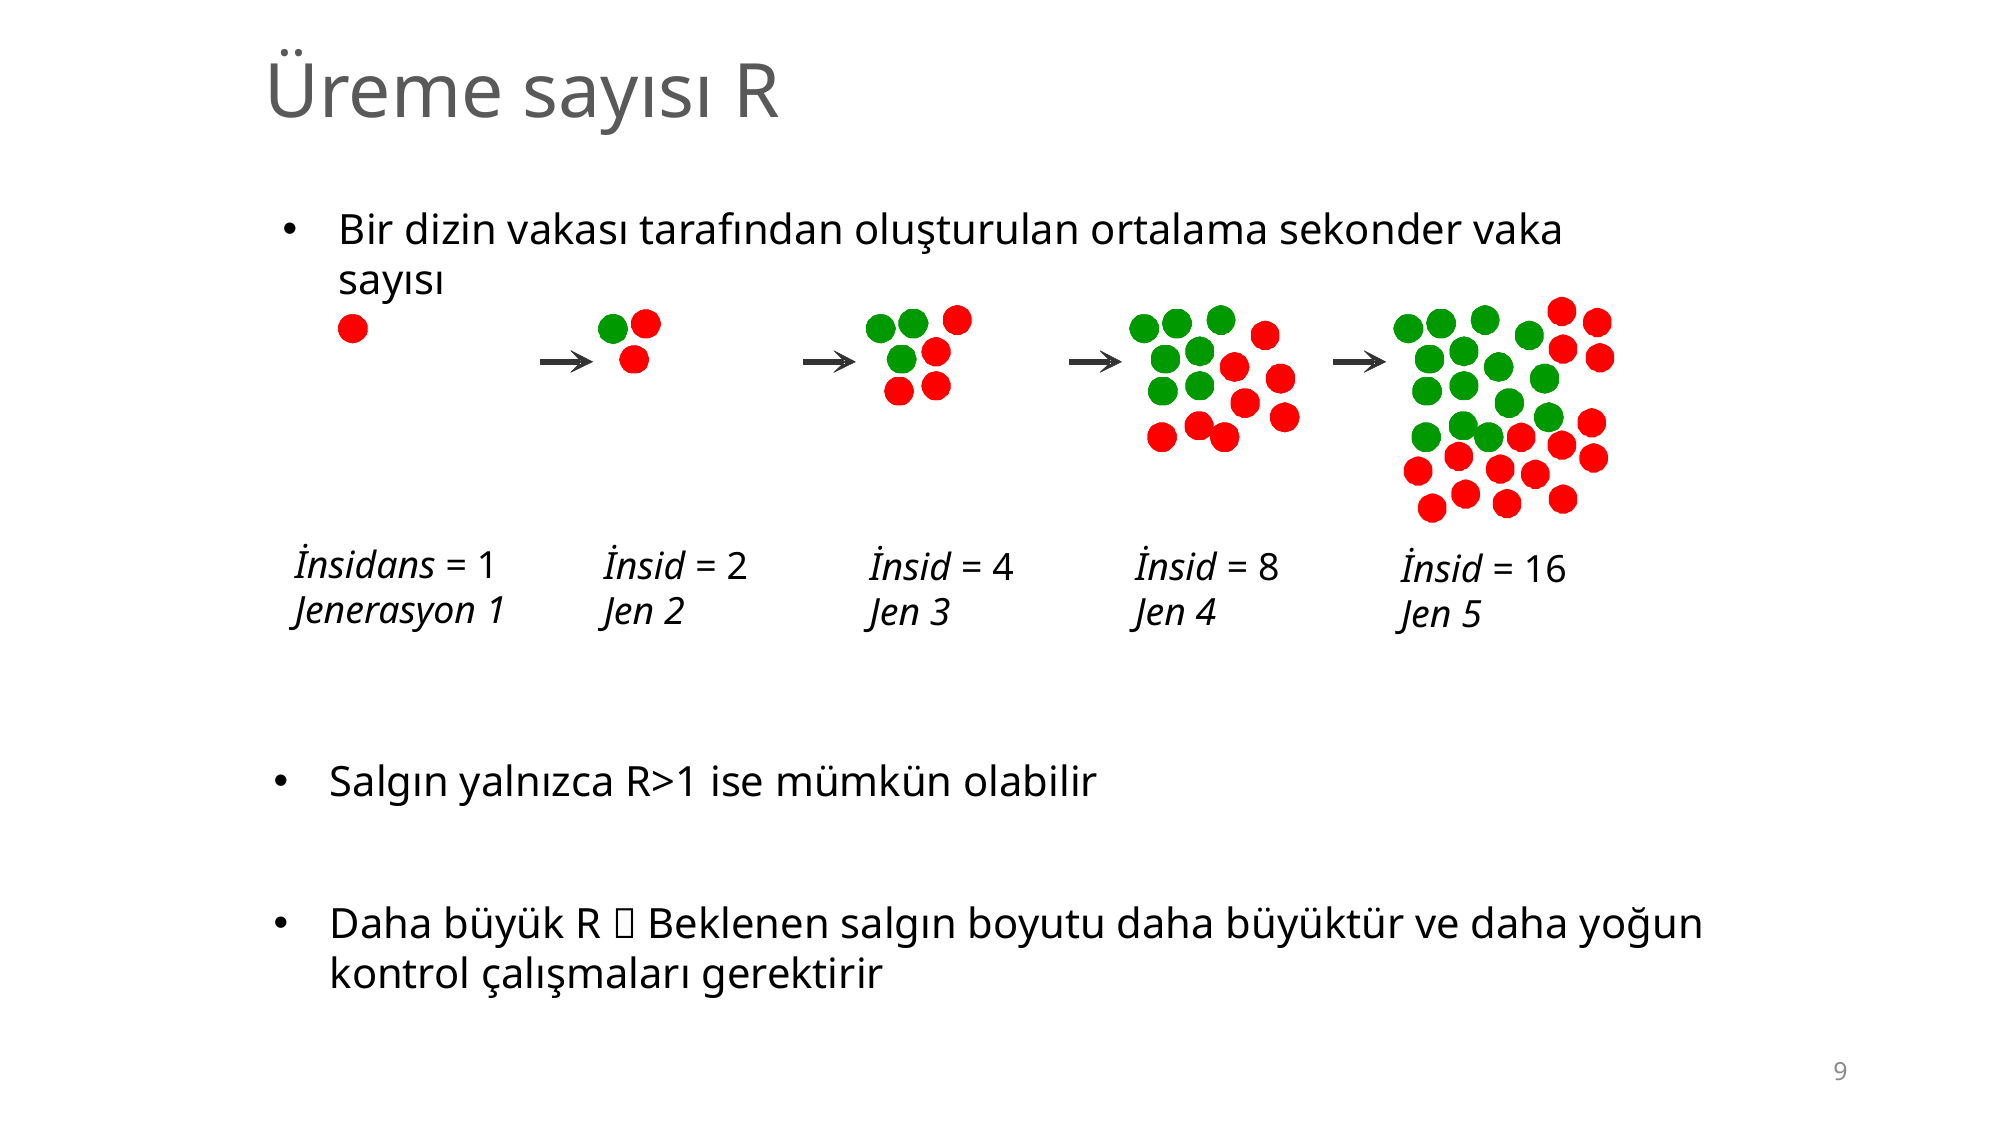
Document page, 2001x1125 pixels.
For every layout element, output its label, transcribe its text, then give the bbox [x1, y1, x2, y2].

text_box [1403, 456, 1433, 486]
text_box [1414, 378, 1440, 404]
text_box [803, 350, 856, 373]
text_box [1187, 372, 1213, 399]
slide_number 9 [1412, 1042, 1863, 1103]
text_box İnsid = 16 Jen 5 [1401, 544, 1567, 635]
text_box [1521, 459, 1550, 489]
text_box [1516, 322, 1542, 349]
text_box [600, 316, 627, 343]
text_box [1507, 422, 1536, 452]
text_box [1472, 306, 1498, 334]
text_box [1186, 413, 1212, 439]
text_box [1486, 353, 1512, 380]
text_box [1547, 296, 1577, 327]
text_box [923, 372, 949, 399]
text_box [1152, 346, 1179, 372]
text_box [1252, 322, 1278, 349]
text_box [1395, 316, 1422, 342]
text_box [1486, 454, 1515, 484]
text_box [1475, 424, 1502, 450]
text_box [1333, 350, 1386, 373]
text_box [1222, 353, 1248, 380]
text_box [1187, 338, 1213, 365]
text_box [867, 316, 895, 342]
text_box [1413, 424, 1440, 450]
text_box [1577, 408, 1606, 438]
text_box [1535, 404, 1562, 431]
text_box Bir dizin vakası tarafından oluşturulan ortalama sekonder vaka sayısı [267, 195, 1679, 311]
text_box [944, 306, 970, 334]
text_box [1451, 479, 1480, 509]
text_box [1211, 424, 1238, 450]
text_box [923, 338, 949, 365]
text_box [1444, 441, 1473, 471]
text_box [1150, 378, 1176, 404]
text_box İnsid = 2 Jen 2 [603, 541, 748, 632]
text_box [1163, 310, 1190, 337]
text_box [1579, 443, 1608, 473]
text_box [1585, 342, 1615, 373]
text_box [1149, 424, 1175, 450]
text_box [1548, 484, 1578, 514]
text_box [1547, 430, 1577, 460]
text_box [1418, 493, 1447, 523]
text_box [632, 311, 660, 337]
text_box İnsidans = 1 Jenerasyon 1 [294, 541, 508, 632]
text_box [1131, 316, 1158, 342]
text_box [1548, 334, 1578, 364]
text_box İnsid = 4 Jen 3 [869, 543, 1014, 634]
text_box [1532, 365, 1558, 392]
text_box [1208, 306, 1234, 334]
text_box [1271, 404, 1298, 431]
text_box [1069, 350, 1122, 373]
text_box [1583, 307, 1612, 338]
text_box [1428, 310, 1454, 337]
text_box [1232, 390, 1258, 416]
text_box [1416, 346, 1443, 372]
text_box [340, 316, 366, 342]
text_box [1450, 413, 1476, 439]
text_box Üreme sayısı R [249, 45, 1750, 142]
text_box [1267, 365, 1294, 392]
text_box [1451, 372, 1477, 399]
text_box İnsid = 8 Jen 4 [1135, 543, 1280, 634]
text_box [1496, 390, 1522, 416]
text_box [621, 347, 648, 372]
text_box [1451, 338, 1477, 365]
text_box [888, 346, 915, 372]
text_box [1492, 488, 1522, 519]
text_box [540, 350, 593, 373]
text_box [886, 378, 913, 404]
text_box Salgın yalnızca R>1 ise mümkün olabilir Daha büyük R  Beklenen salgın boyutu daha büyüktür ve daha yoğun kontrol çalışmaları gerektirir [258, 747, 1742, 1076]
text_box [900, 310, 927, 337]
